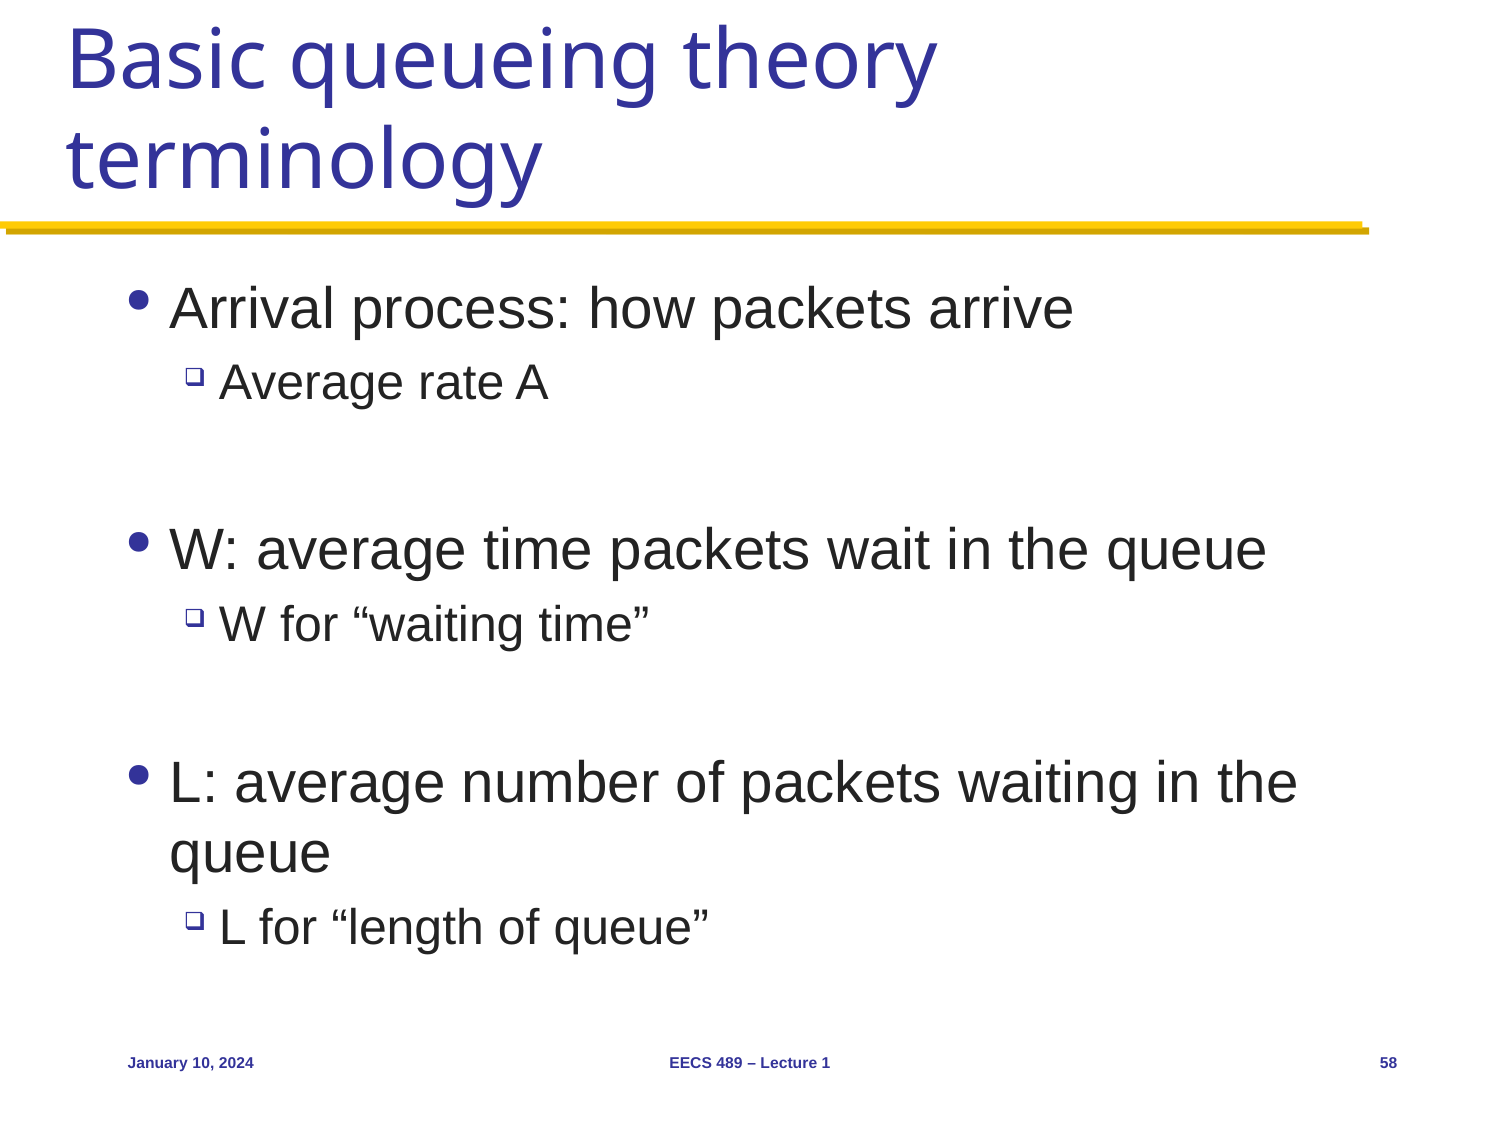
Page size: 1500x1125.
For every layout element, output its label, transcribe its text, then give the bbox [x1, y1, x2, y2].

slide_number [112, 1024, 426, 1101]
title Basic queueing theory terminology [49, 24, 1451, 213]
footer EECS 489 – Lecture 1 [512, 1024, 988, 1101]
slide_number 58 [1312, 1024, 1413, 1101]
list Arrival process: how packets arrive Average rate A W: average time packets wait in the queue W for “waiting time” L: average number of packets waiting in the queue L for “length of queue” [112, 262, 1413, 988]
